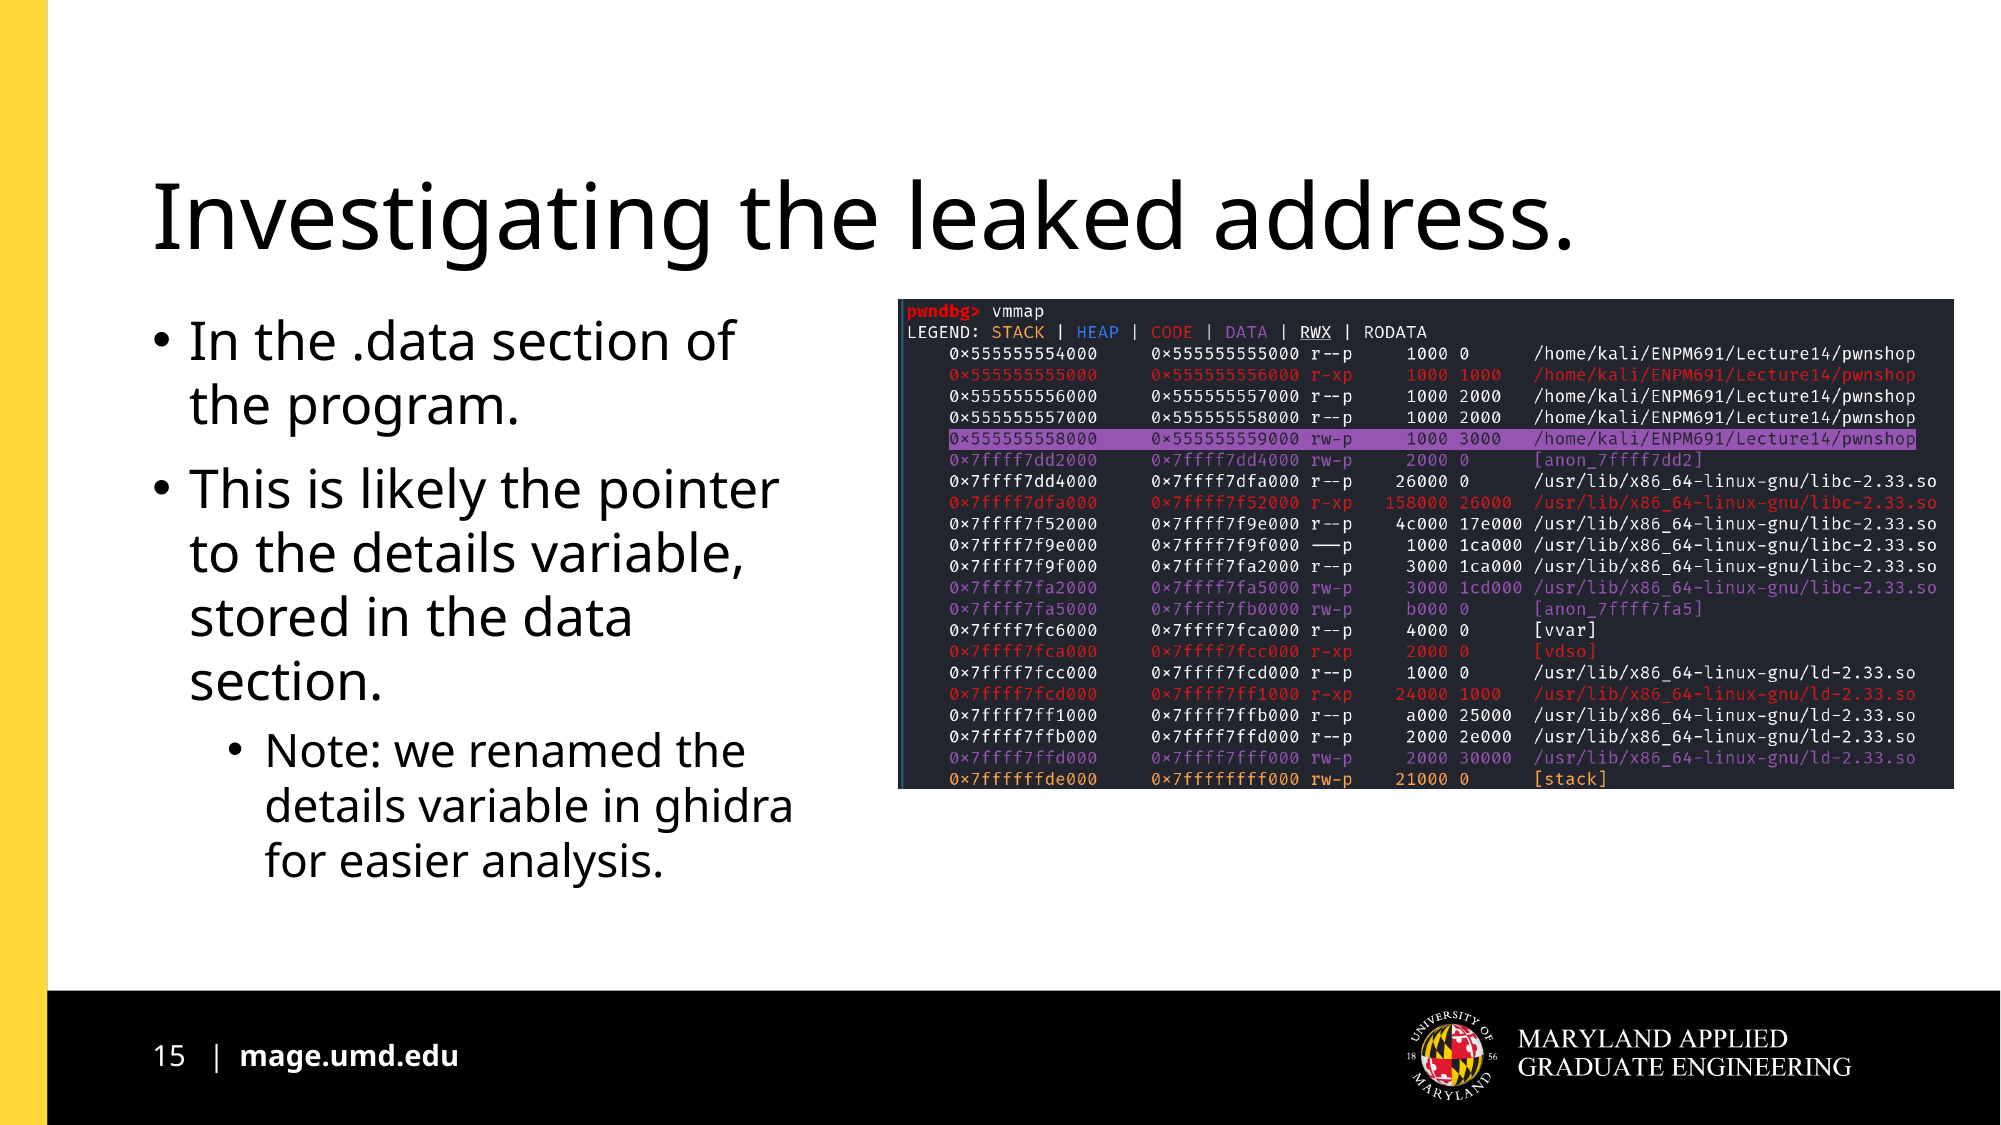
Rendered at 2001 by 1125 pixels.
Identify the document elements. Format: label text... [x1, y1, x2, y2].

picture [0, 0, 2001, 1125]
list In the .data section of the program. This is likely the pointer to the details variable, stored in the data section. Note: we renamed the details variable in ghidra for easier analysis. [137, 299, 816, 911]
title Investigating the leaked address. [137, 59, 1863, 278]
footer 15 | mage.umd.edu [137, 1027, 1338, 1088]
